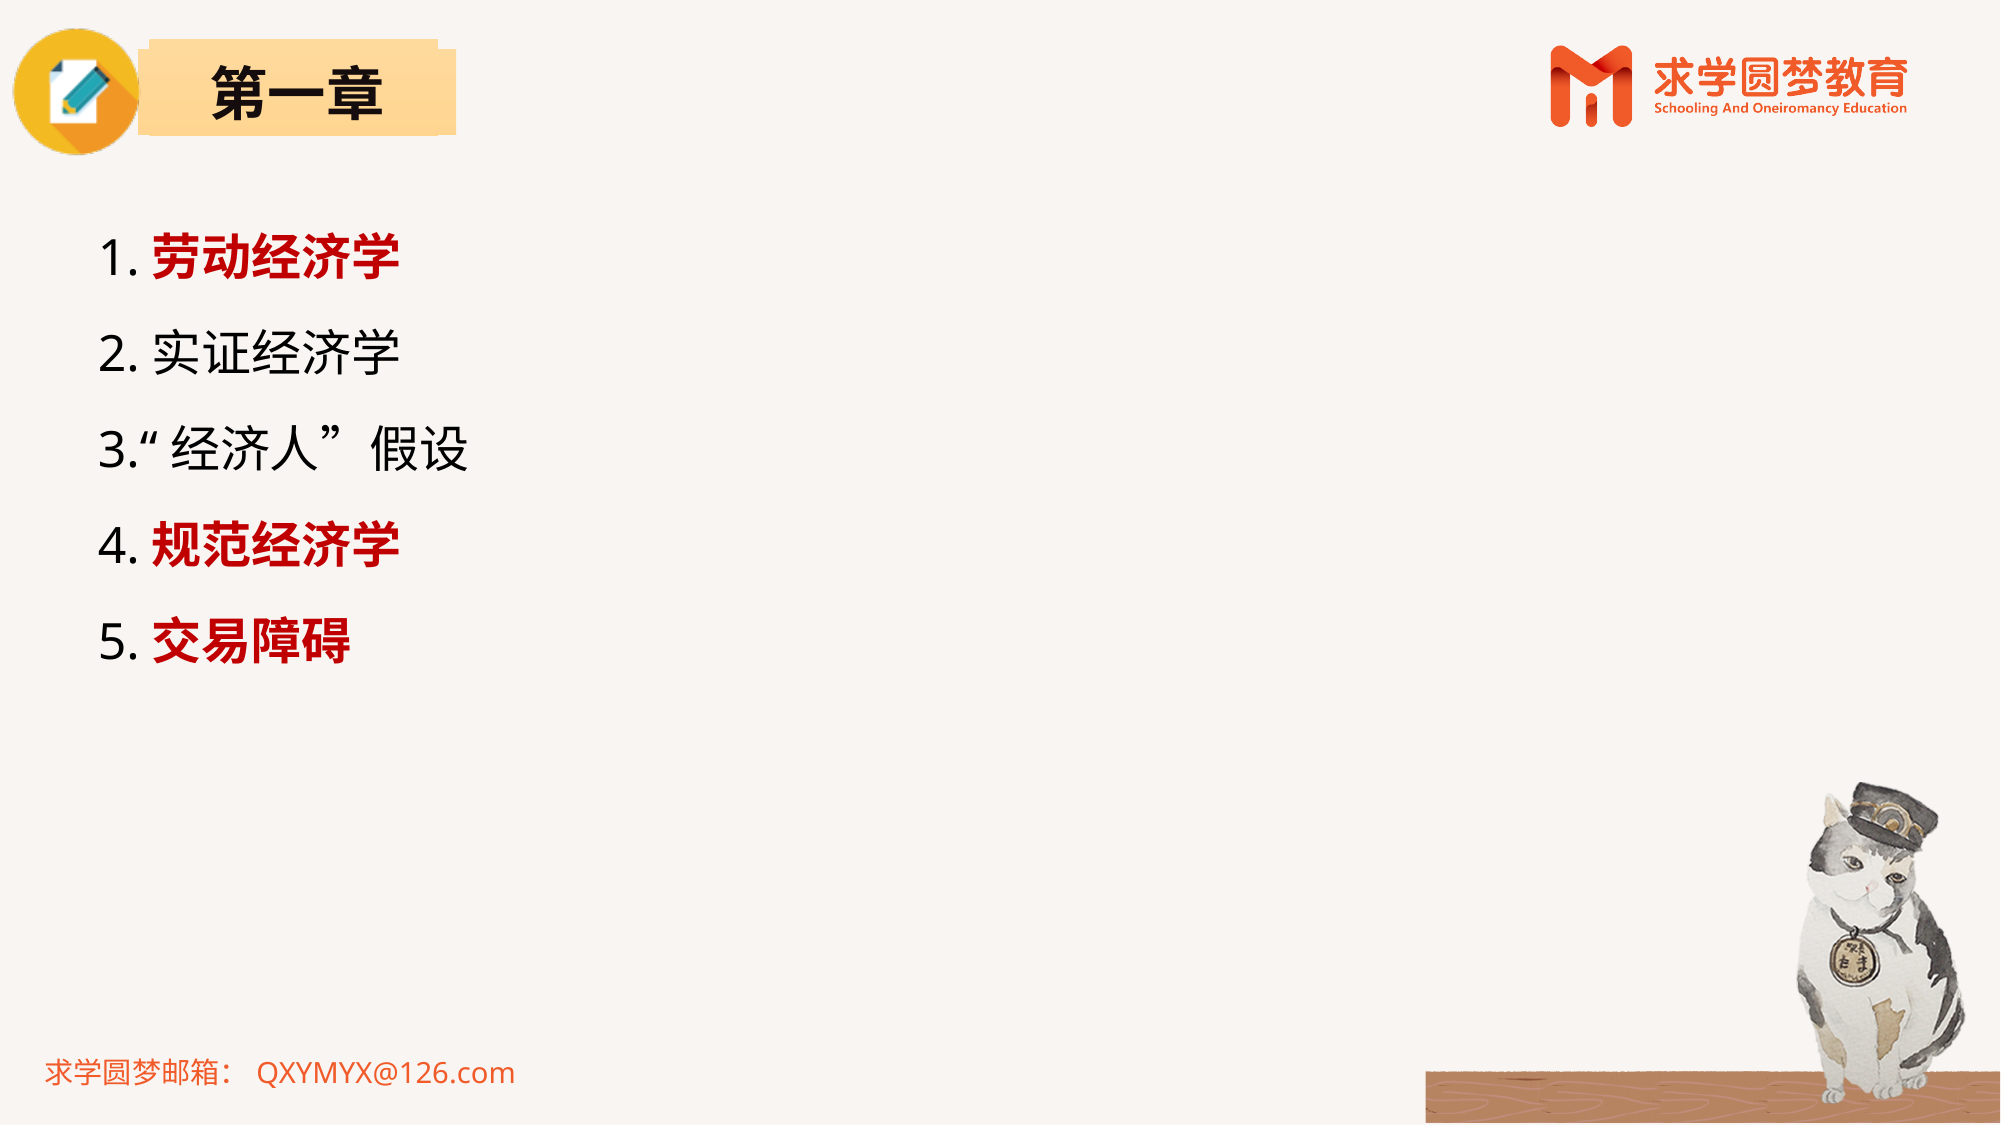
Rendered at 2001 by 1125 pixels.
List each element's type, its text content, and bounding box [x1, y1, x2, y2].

picture [1540, 38, 1925, 132]
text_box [150, 39, 457, 136]
picture [0, 12, 150, 163]
text_box 1.劳动经济学 2.实证经济学 3.“经济人”假设 4.规范经济学 5.交易障碍 [83, 182, 803, 677]
picture [1425, 490, 2001, 1123]
